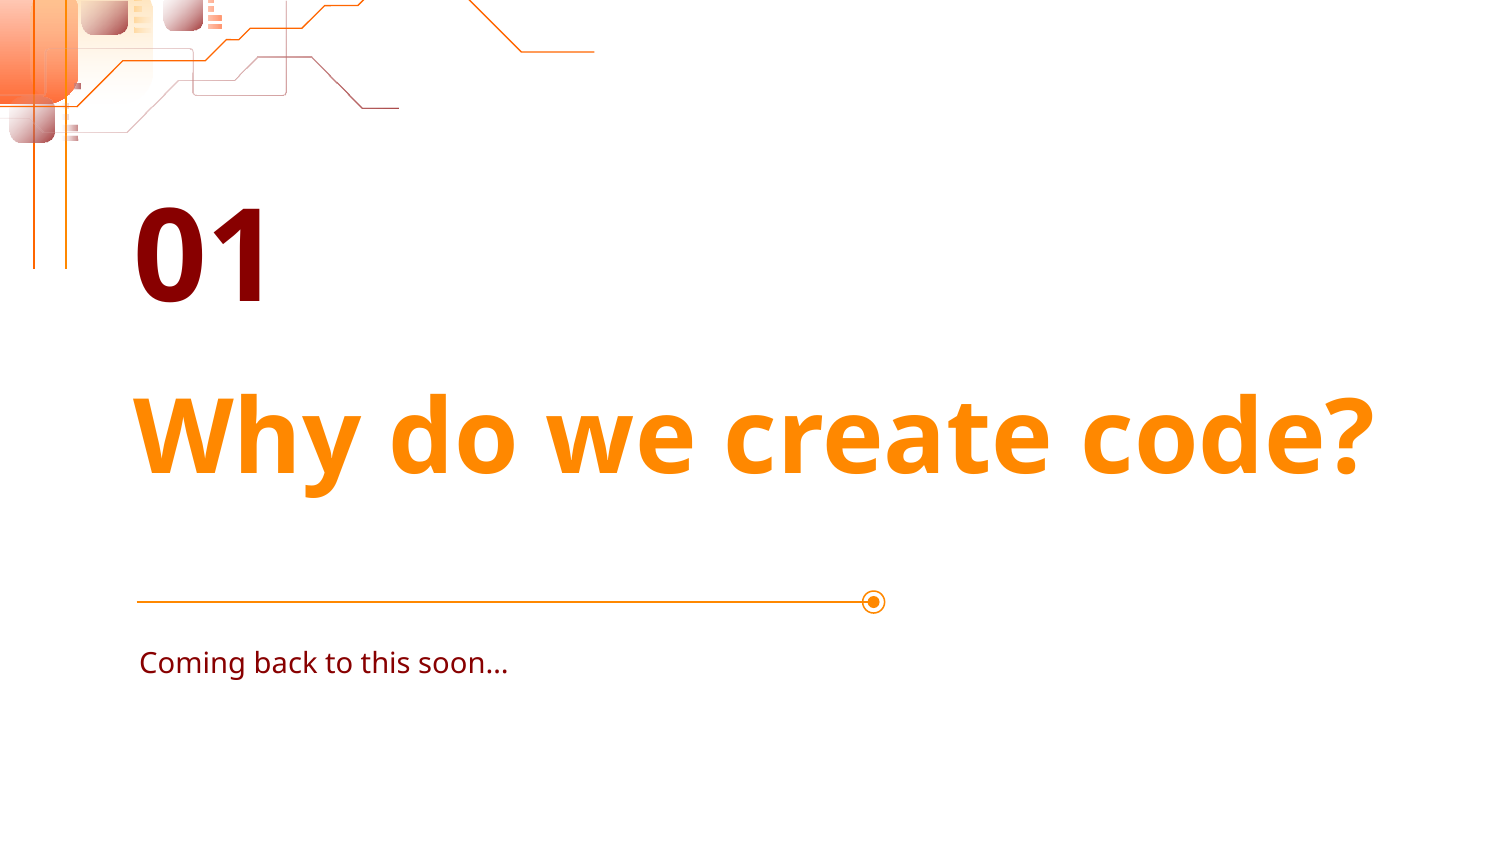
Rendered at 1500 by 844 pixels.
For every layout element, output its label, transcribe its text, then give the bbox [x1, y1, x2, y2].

title 01 [118, 168, 398, 332]
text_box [136, 590, 885, 614]
subtitle Coming back to this soon… [124, 629, 1043, 705]
title Why do we create code? [118, 363, 1495, 502]
